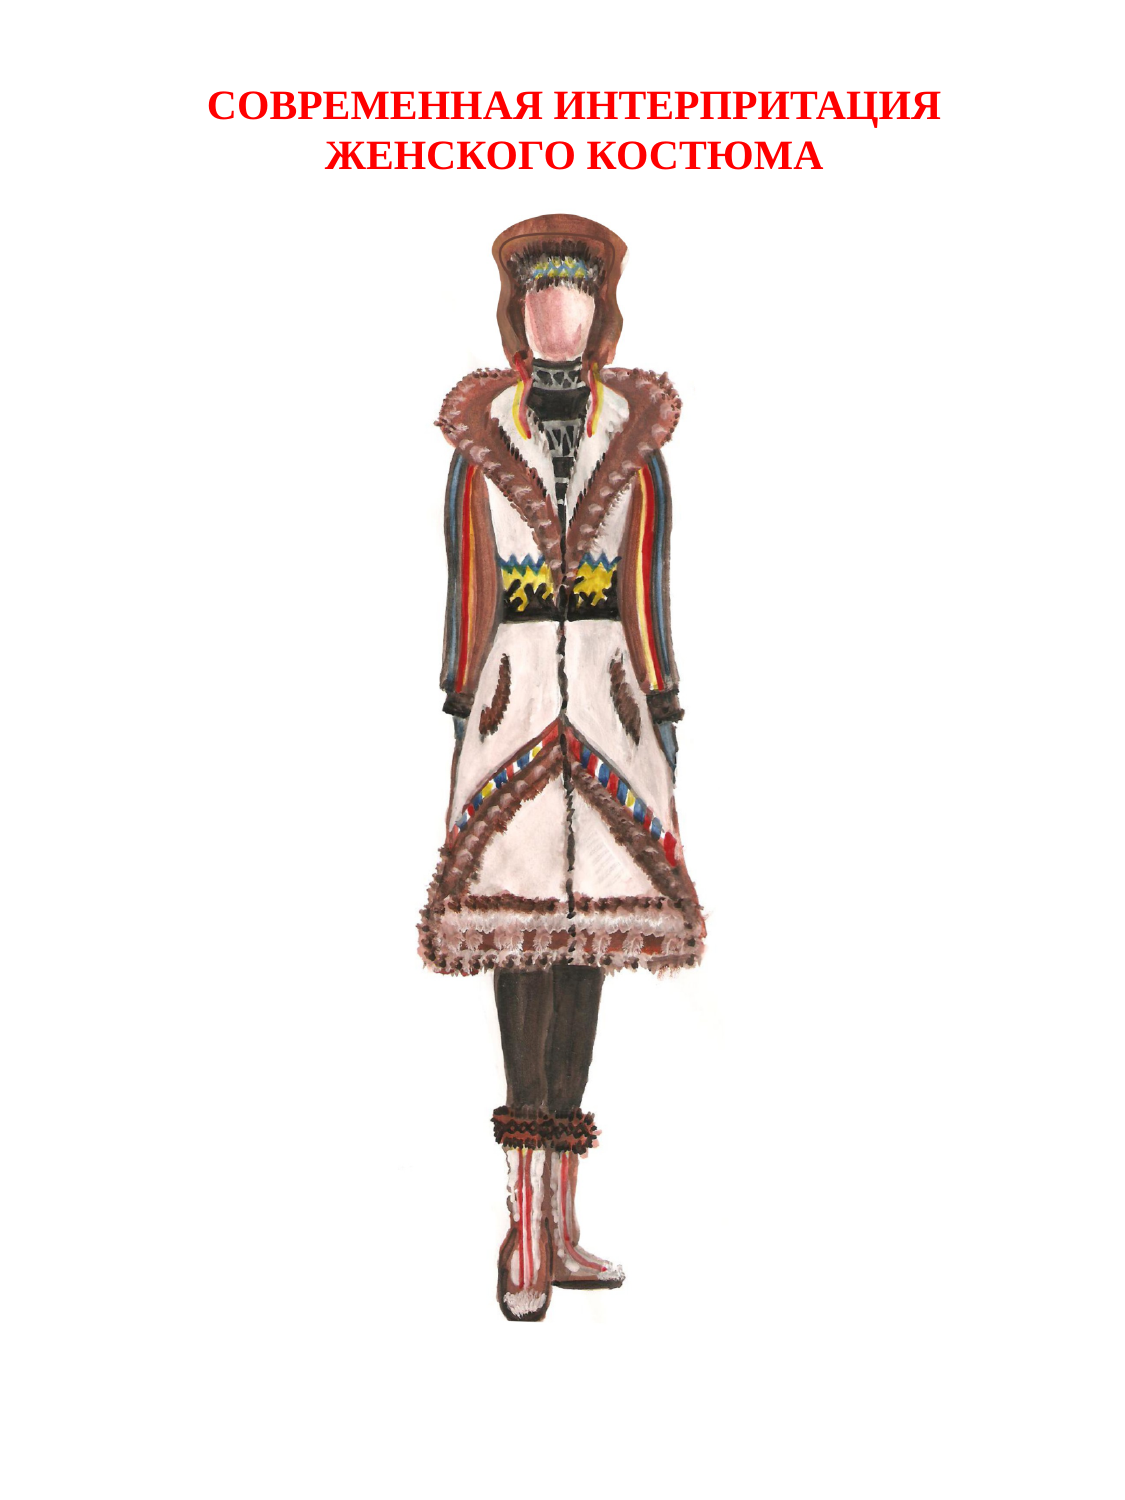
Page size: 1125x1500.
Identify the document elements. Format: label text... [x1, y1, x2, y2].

text_box СОВРЕМЕННАЯ ИНТЕРПРИТАЦИЯ ЖЕНСКОГО КОСТЮМА [164, 70, 985, 186]
picture [292, 187, 809, 1342]
